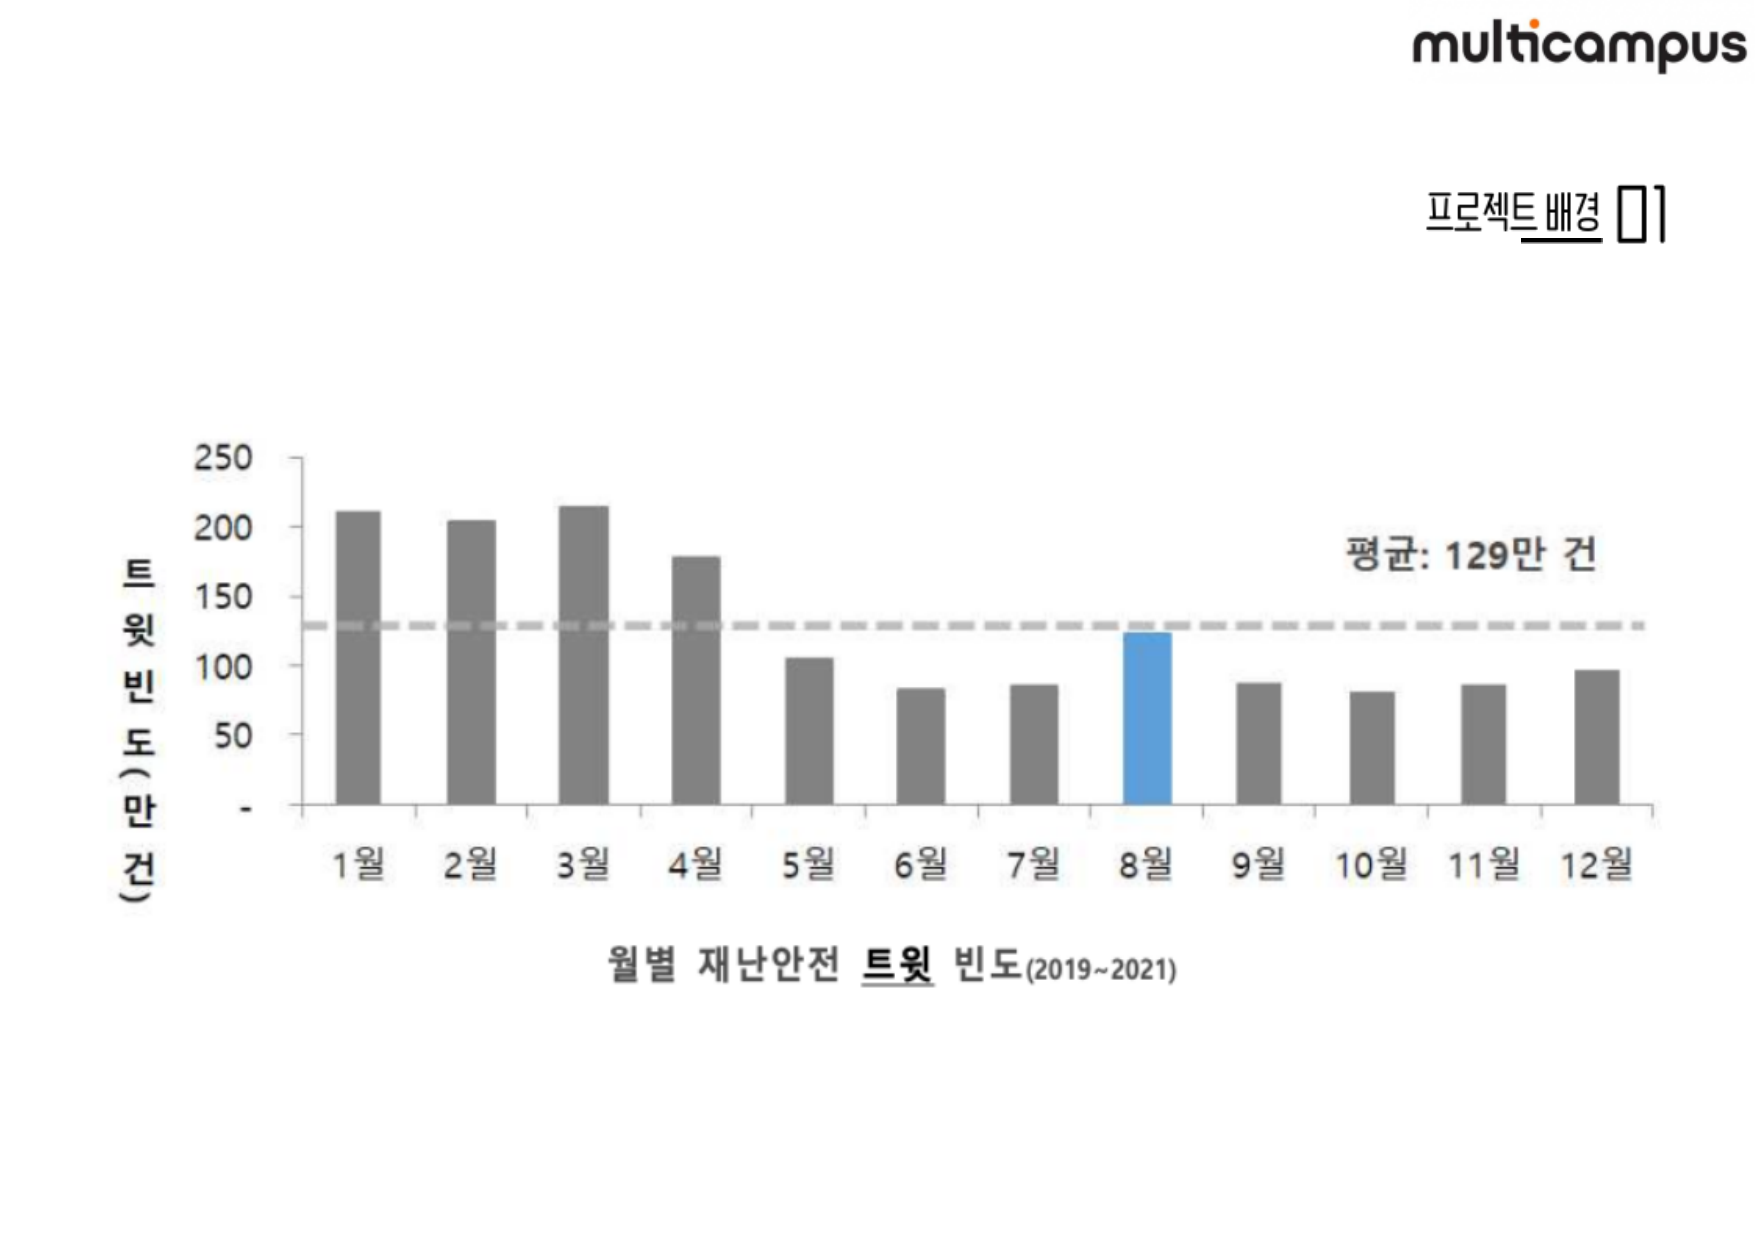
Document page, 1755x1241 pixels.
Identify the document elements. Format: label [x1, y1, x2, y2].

text_box [1521, 237, 1603, 244]
picture [1314, 147, 1701, 278]
text_box [45, 392, 1710, 1019]
text_box [1407, 0, 1755, 84]
